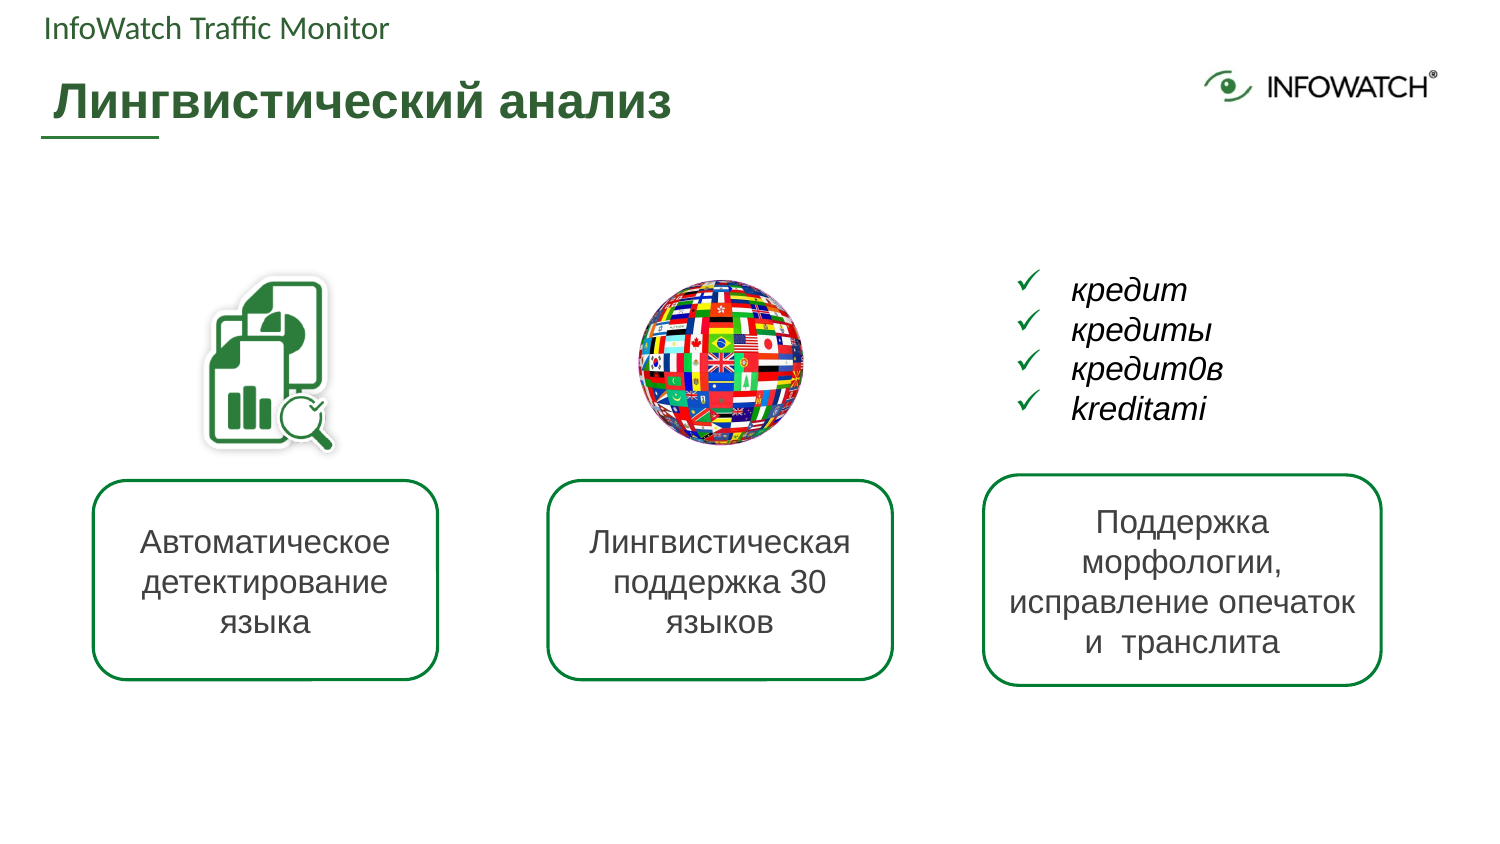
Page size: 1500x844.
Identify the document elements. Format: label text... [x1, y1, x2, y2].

text_box Лингвистический анализ [38, 61, 688, 137]
text_box кредит кредиты кредит0в kreditami [1000, 260, 1349, 435]
picture [1187, 55, 1442, 118]
picture [629, 272, 811, 453]
text_box Поддержка морфологии, исправление опечаток и транслита [981, 472, 1384, 688]
text_box Лингвистическая поддержка 30 языков [545, 478, 895, 682]
picture [192, 262, 339, 463]
text_box Автоматическое детектирование языка [91, 478, 440, 682]
